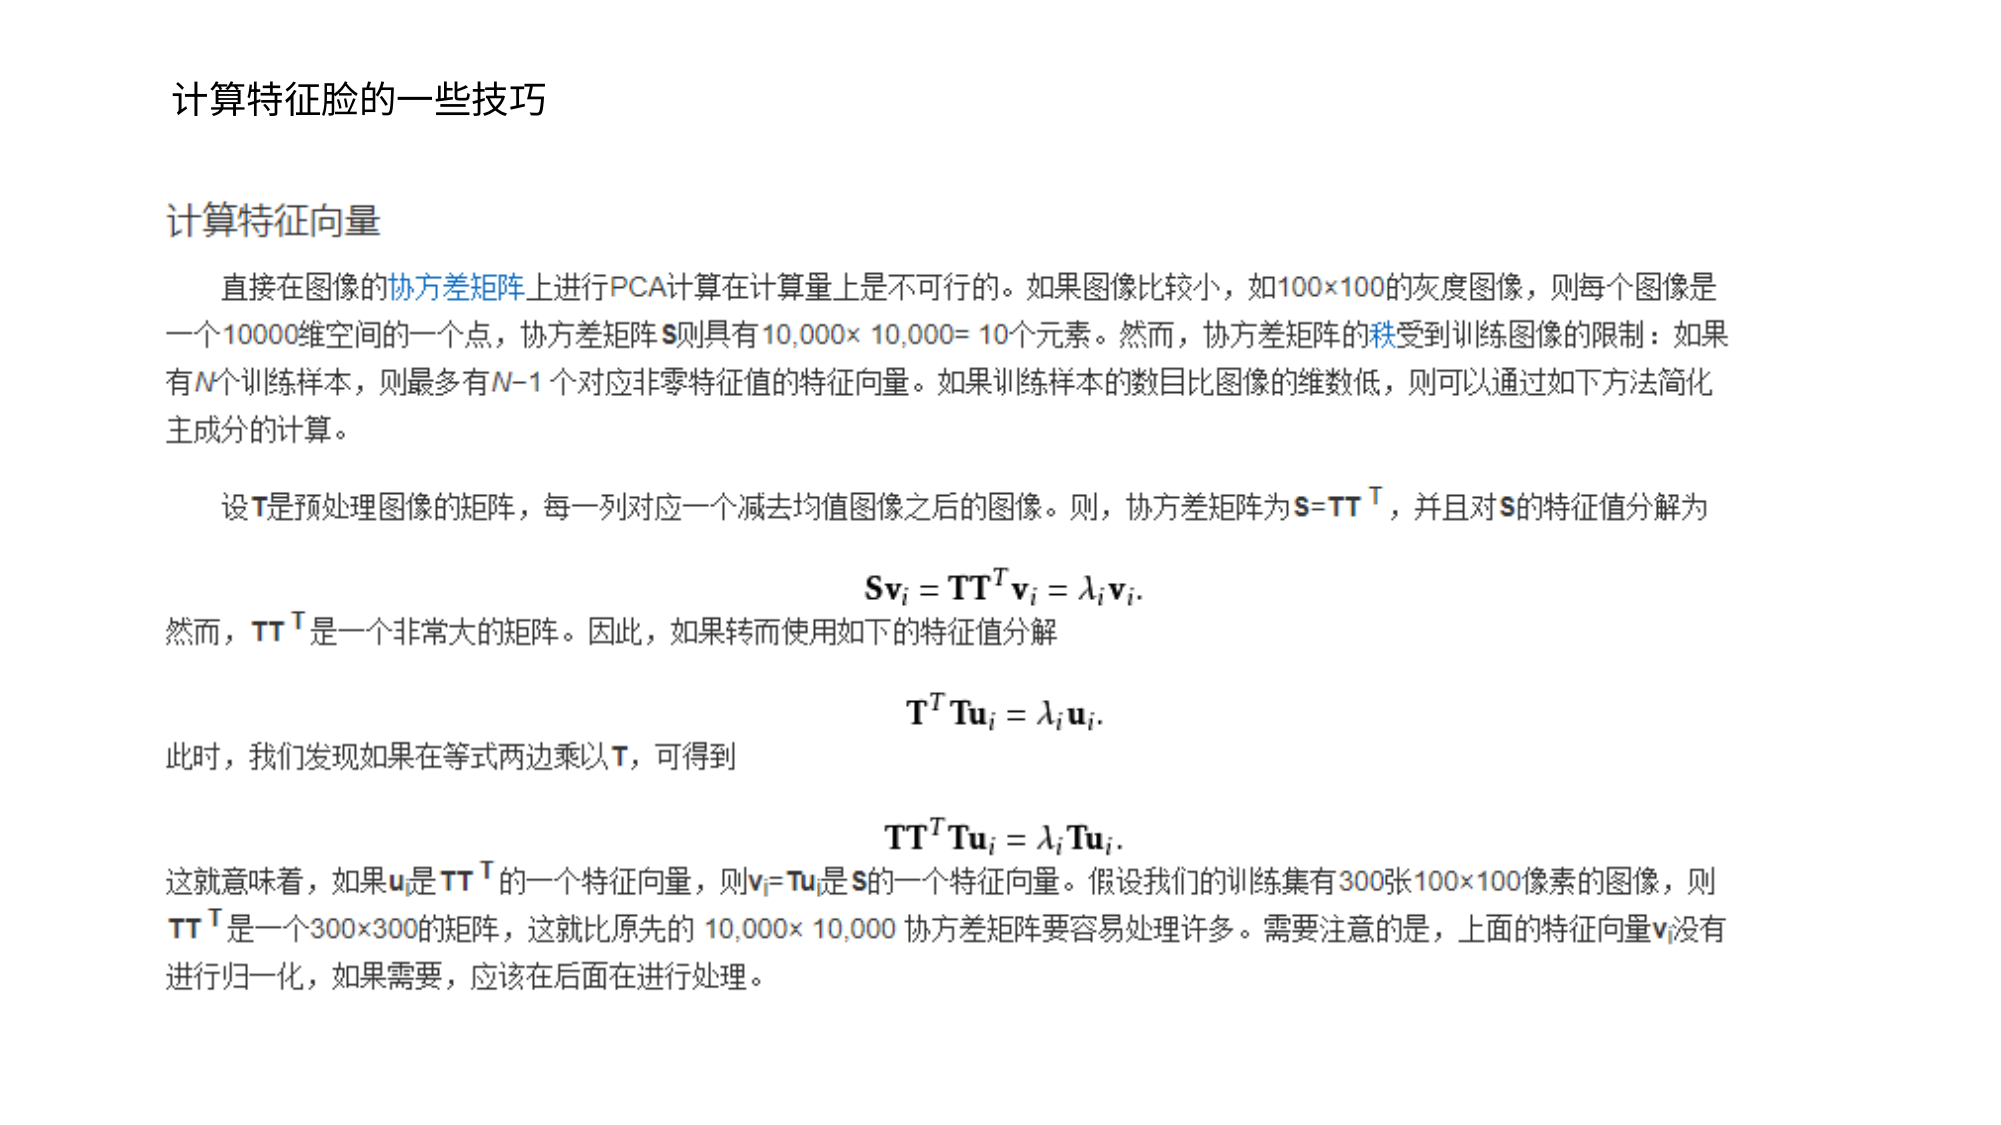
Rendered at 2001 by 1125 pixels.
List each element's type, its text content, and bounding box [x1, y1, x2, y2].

picture [157, 184, 1752, 1008]
text_box 计算特征脸的一些技巧 [157, 68, 815, 129]
